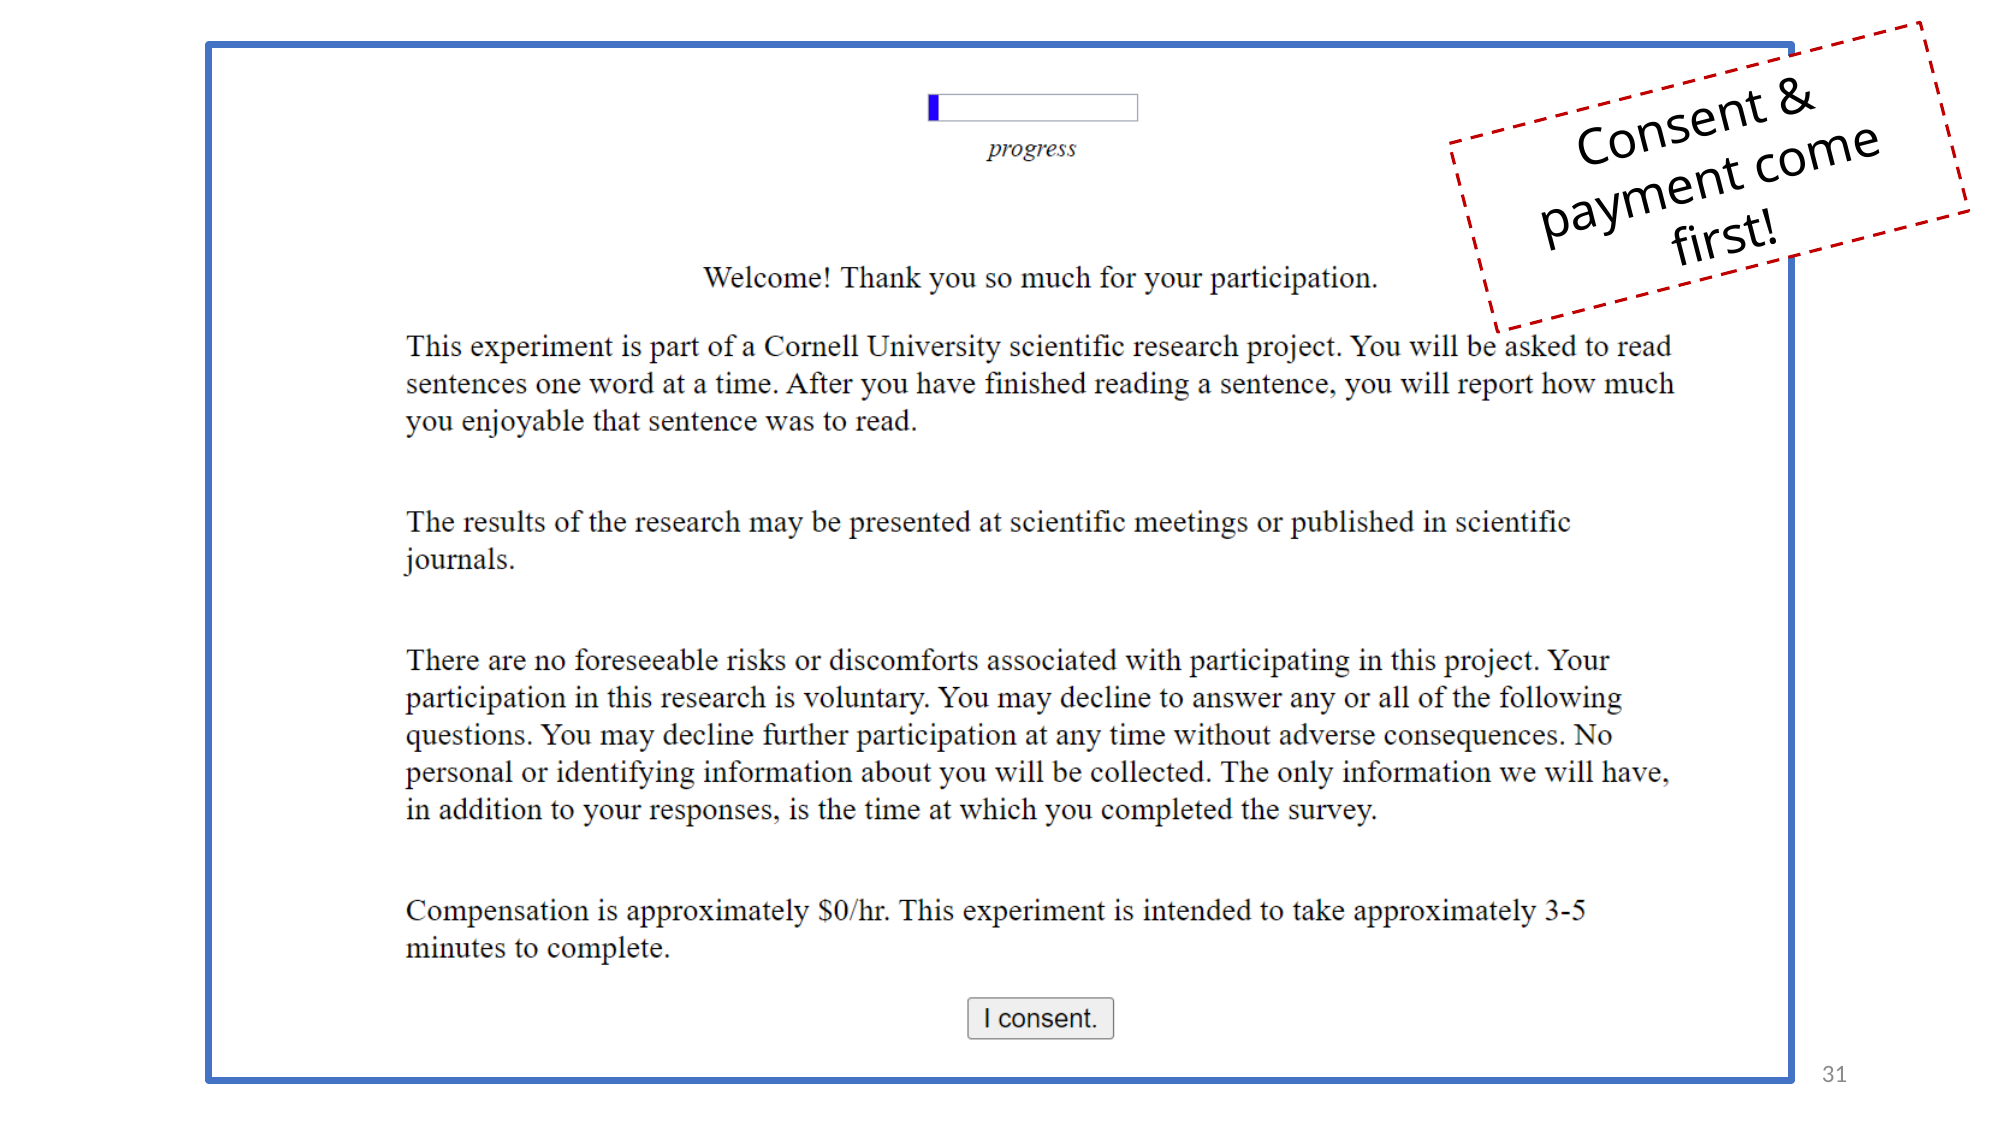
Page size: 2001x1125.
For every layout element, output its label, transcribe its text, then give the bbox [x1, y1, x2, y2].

picture [211, 47, 1789, 1078]
slide_number 31 [1412, 1042, 1863, 1103]
text_box Consent & payment come first! [1789, 22, 1969, 258]
